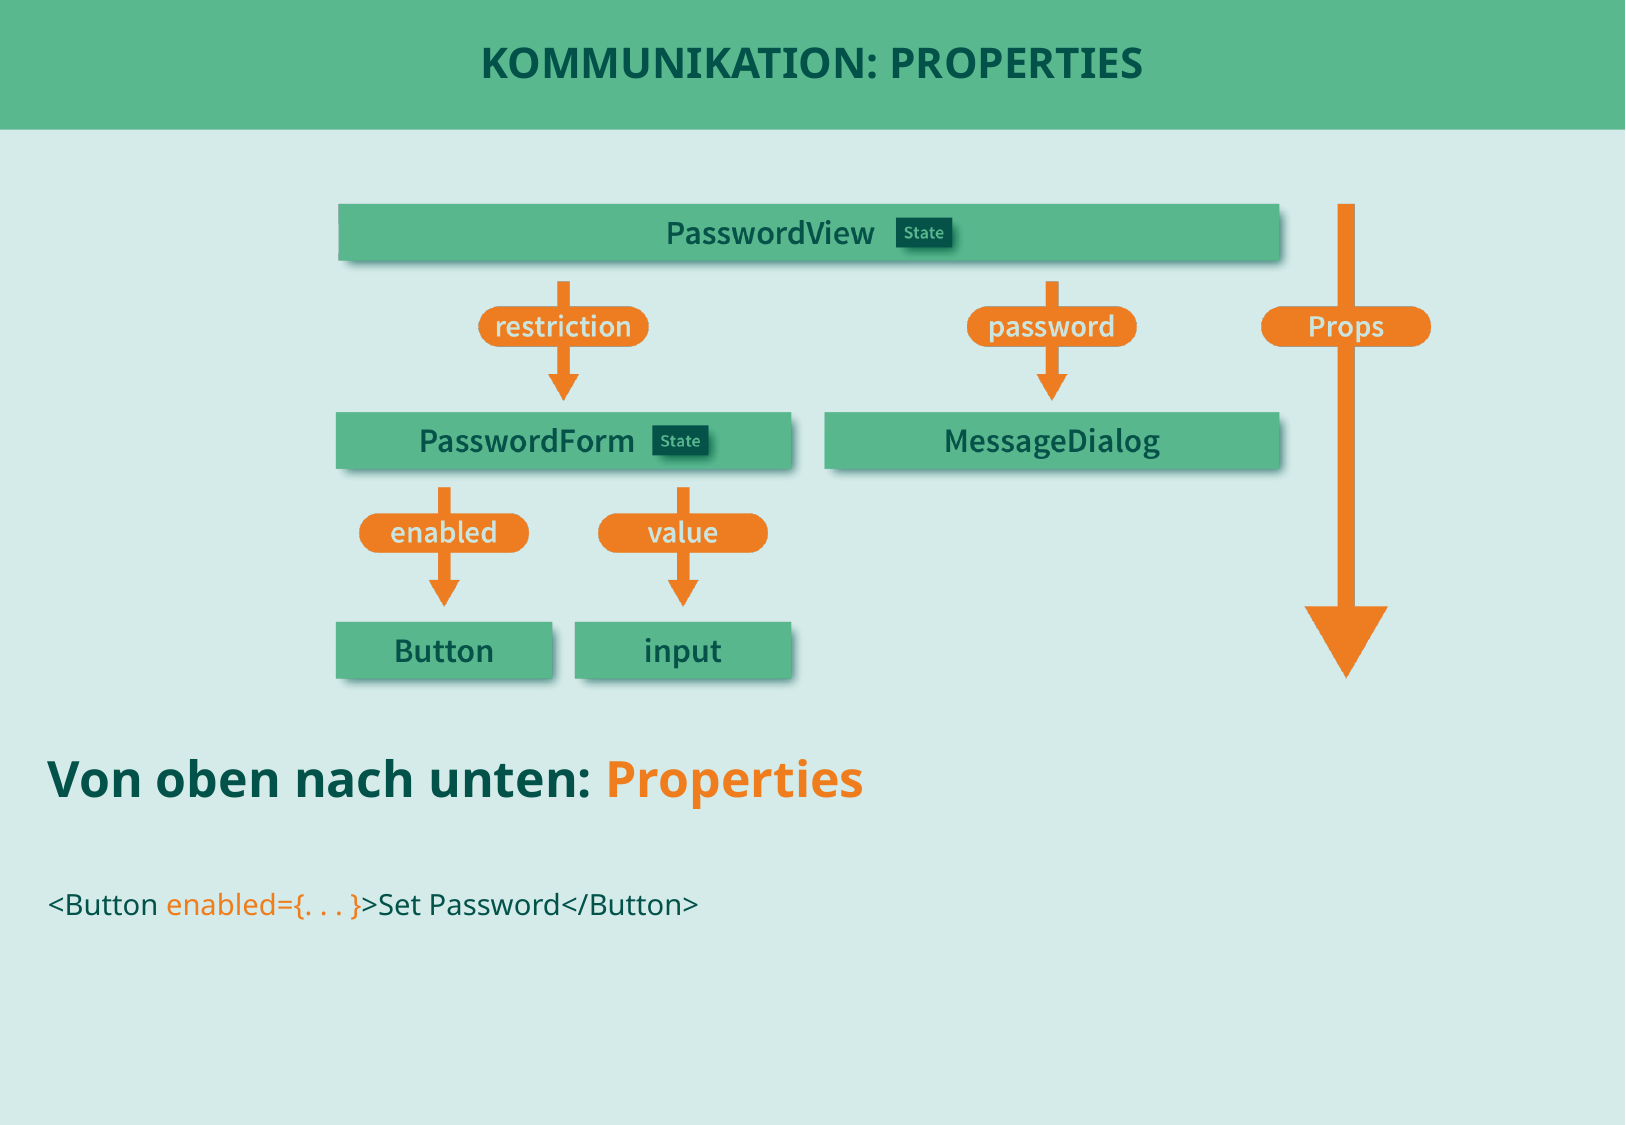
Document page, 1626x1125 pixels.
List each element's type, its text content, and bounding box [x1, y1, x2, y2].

title Kommunikation: Properties [0, 0, 1625, 130]
picture [324, 192, 1431, 702]
text_box Von oben nach unten: Properties <Button enabled={. . . }>Set Password</Button> [33, 728, 1592, 929]
